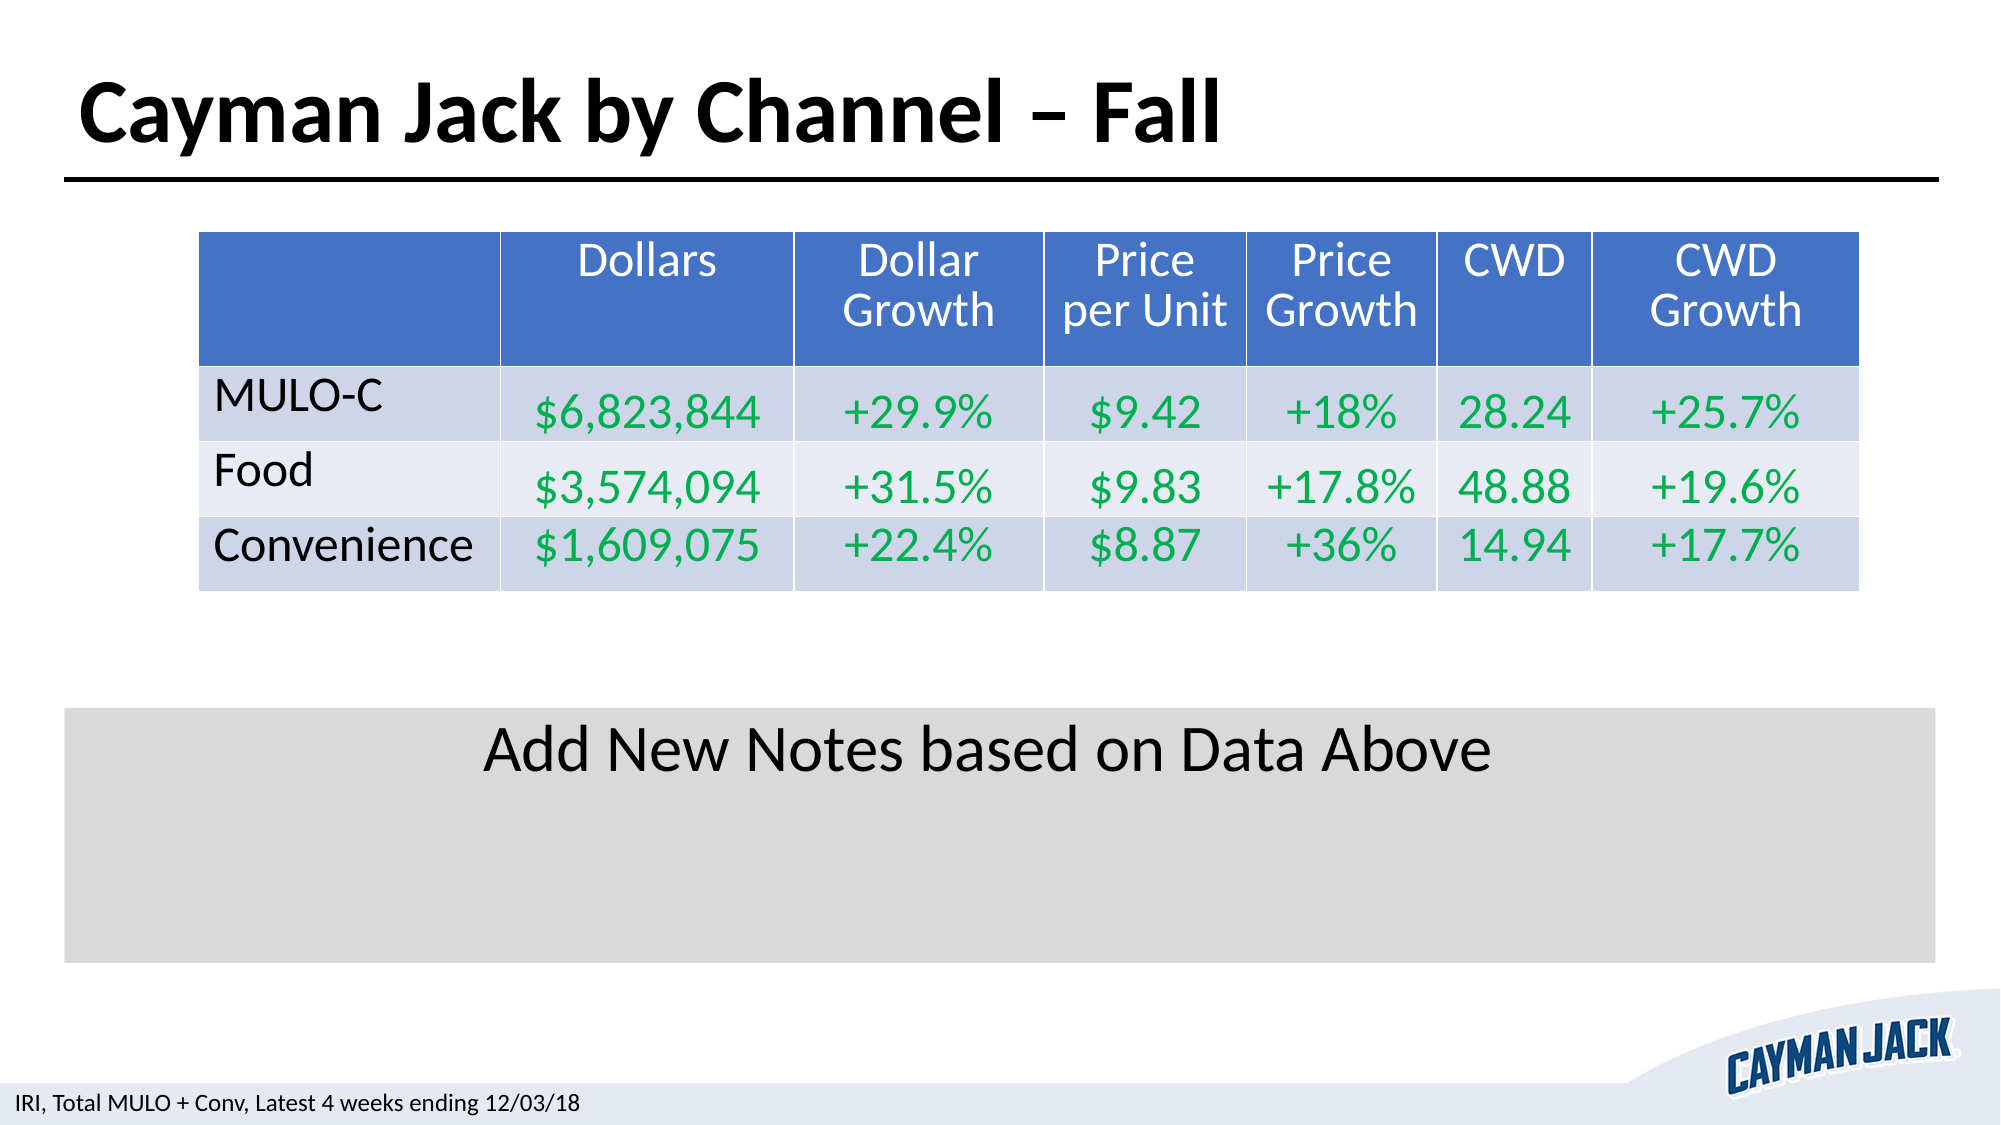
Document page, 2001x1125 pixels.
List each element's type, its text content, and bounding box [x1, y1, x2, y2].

table_header [199, 232, 500, 366]
table_cell $6,823,844 [501, 367, 793, 441]
table_header Dollars [501, 232, 793, 366]
table_cell +36% [1247, 517, 1436, 591]
table_header Price Growth [1247, 232, 1436, 366]
table_cell $3,574,094 [501, 442, 793, 516]
table_cell 14.94 [1438, 517, 1591, 591]
table_header CWD [1438, 232, 1591, 366]
table_cell +31.5% [795, 442, 1043, 516]
table_header Price per Unit [1045, 232, 1246, 366]
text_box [64, 696, 1936, 963]
table_header CWD Growth [1593, 232, 1859, 366]
table_cell +18% [1247, 367, 1436, 441]
table_cell 28.24 [1438, 367, 1591, 441]
text_box IRI, Total MULO + Conv, Latest 4 weeks ending 12/03/18 [0, 1079, 1030, 1125]
table_cell +29.9% [795, 367, 1043, 441]
table_cell $1,609,075 [501, 517, 793, 591]
table_cell $8.87 [1045, 517, 1246, 591]
table_cell MULO-C [199, 367, 500, 441]
table_header Dollar Growth [795, 232, 1043, 366]
table_cell +25.7% [1593, 367, 1859, 441]
table_cell Convenience [199, 517, 500, 591]
table_cell 48.88 [1438, 442, 1591, 516]
text_box Cayman Jack by Channel – Fall [64, 43, 1936, 169]
table_cell $9.83 [1045, 442, 1246, 516]
table_cell +22.4% [795, 517, 1043, 591]
picture [0, 0, 2001, 1125]
table_cell +19.6% [1593, 442, 1859, 516]
table_cell +17.7% [1593, 517, 1859, 591]
table_cell +17.8% [1247, 442, 1436, 516]
table_cell $9.42 [1045, 367, 1246, 441]
table_cell Food [199, 442, 500, 516]
